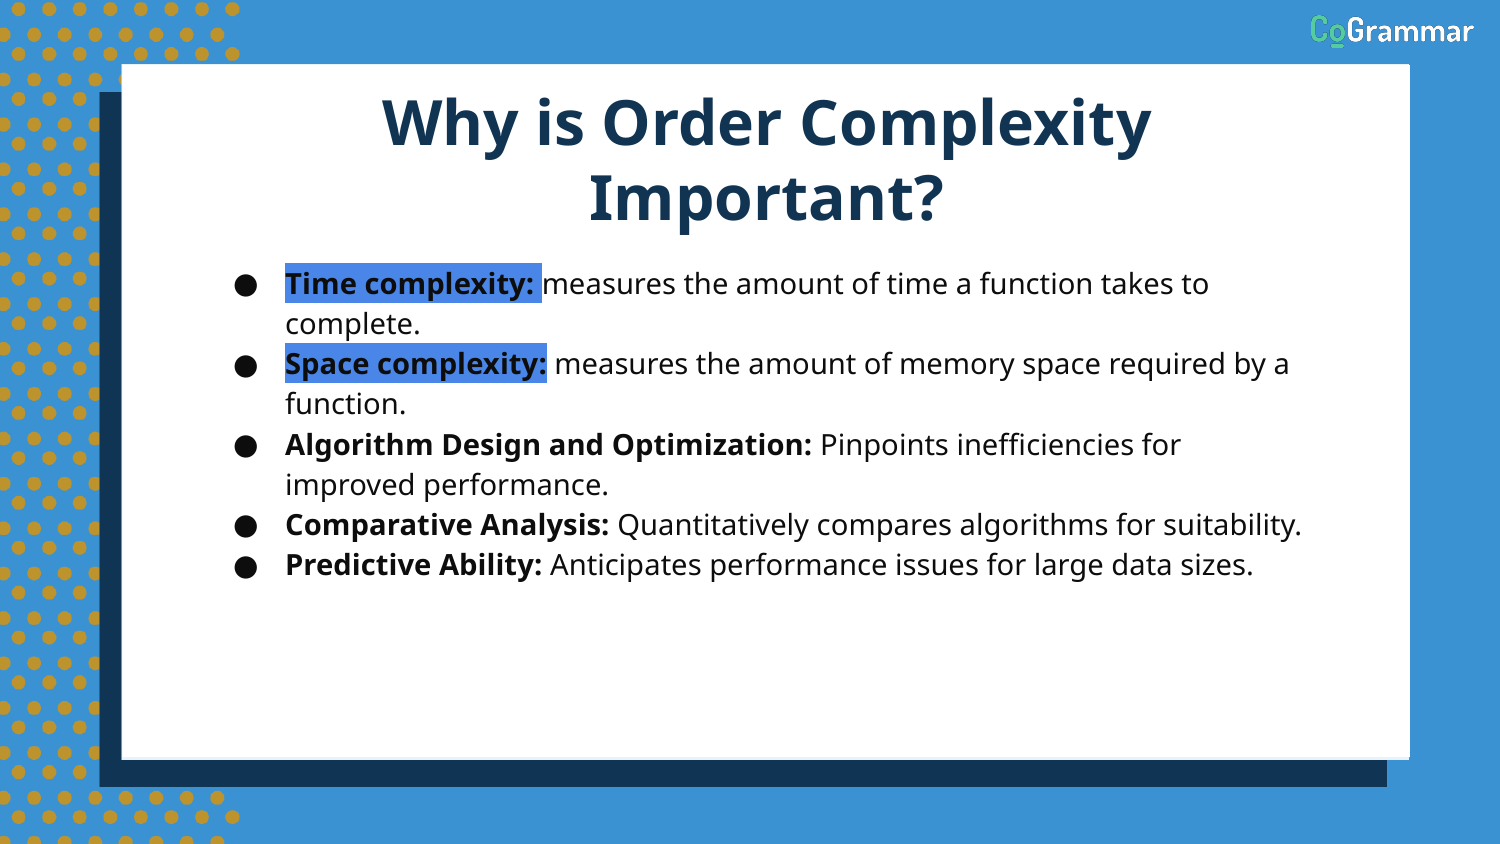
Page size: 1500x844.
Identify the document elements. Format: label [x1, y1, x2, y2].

text_box [0, 0, 1500, 844]
picture [1310, 15, 1474, 48]
